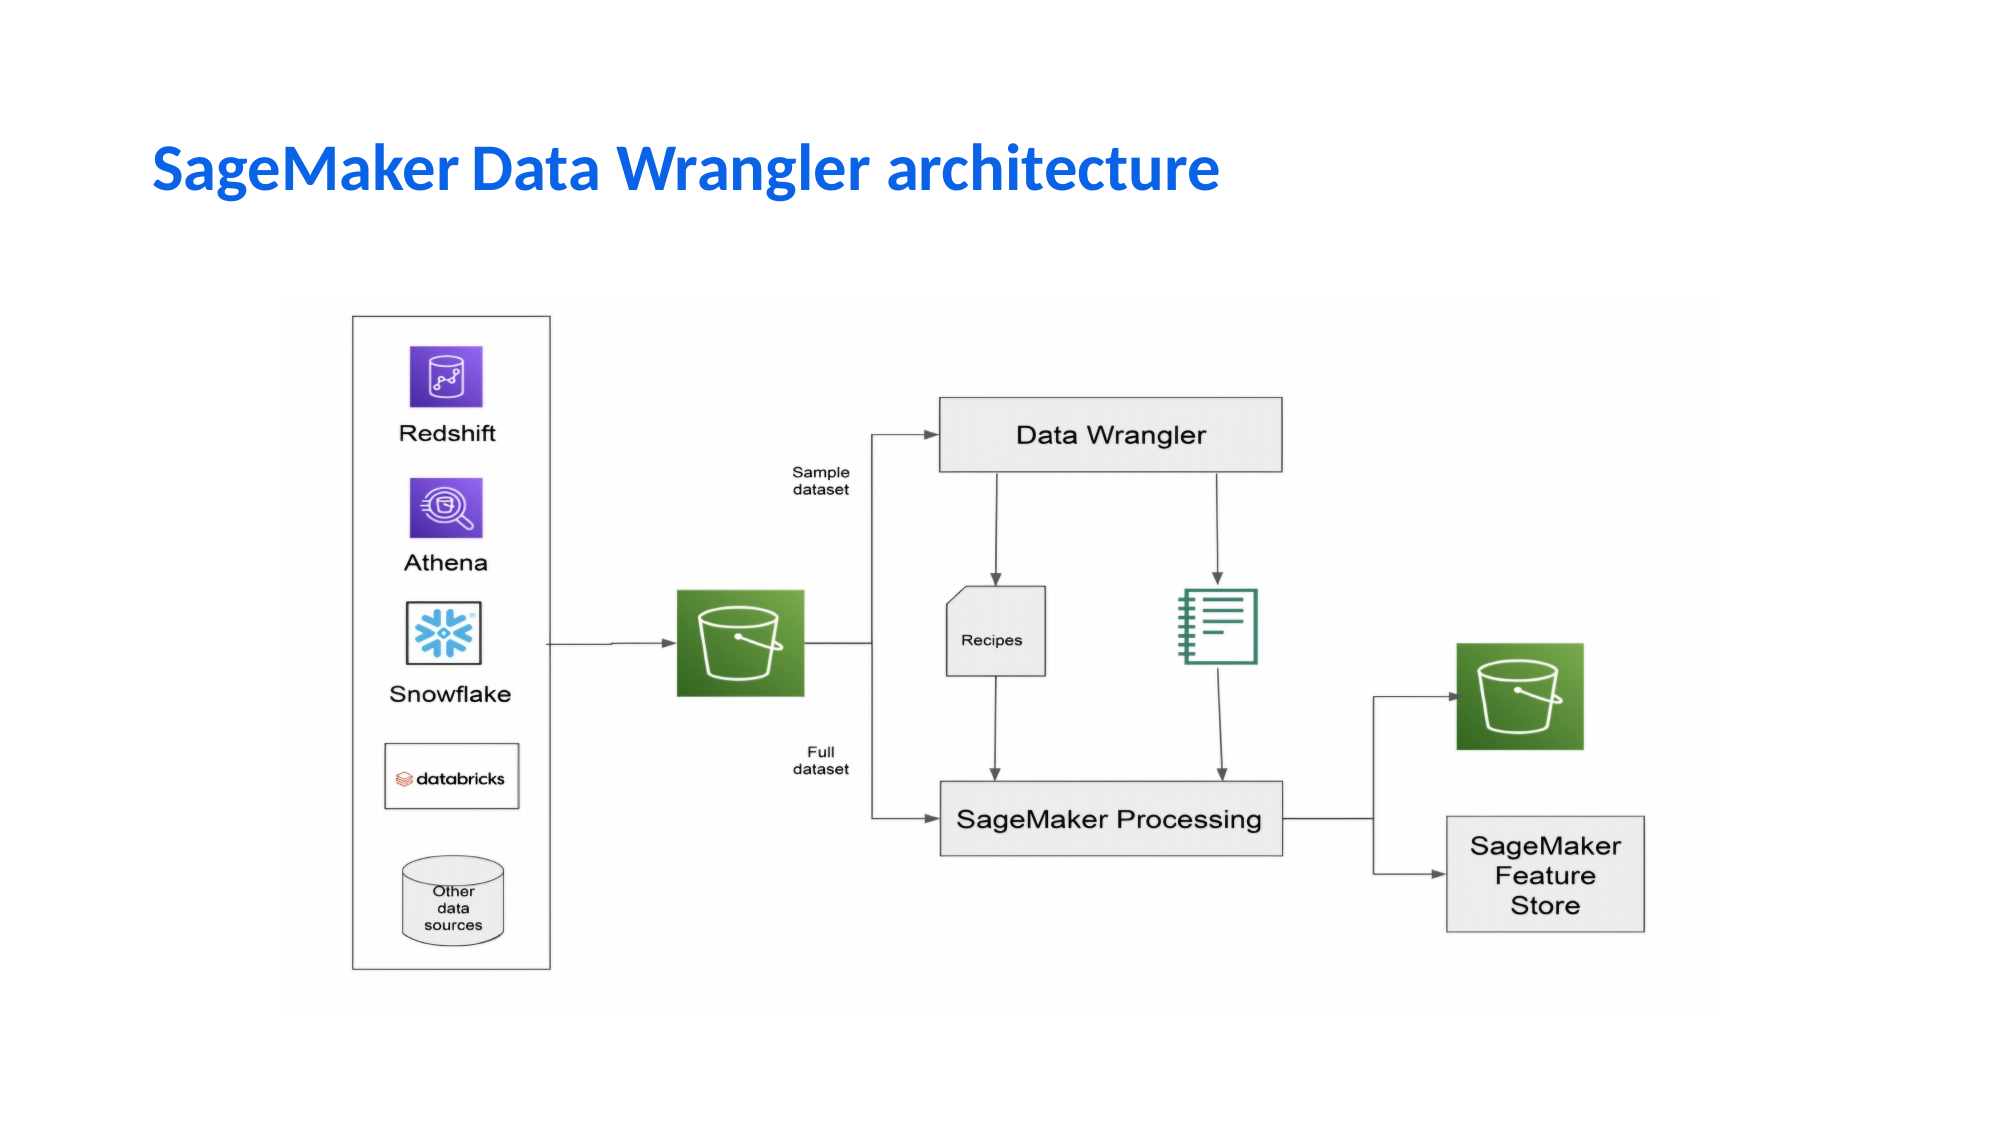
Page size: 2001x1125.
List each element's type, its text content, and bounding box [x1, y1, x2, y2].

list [285, 299, 1720, 1014]
title SageMaker Data Wrangler architecture [137, 59, 1863, 278]
